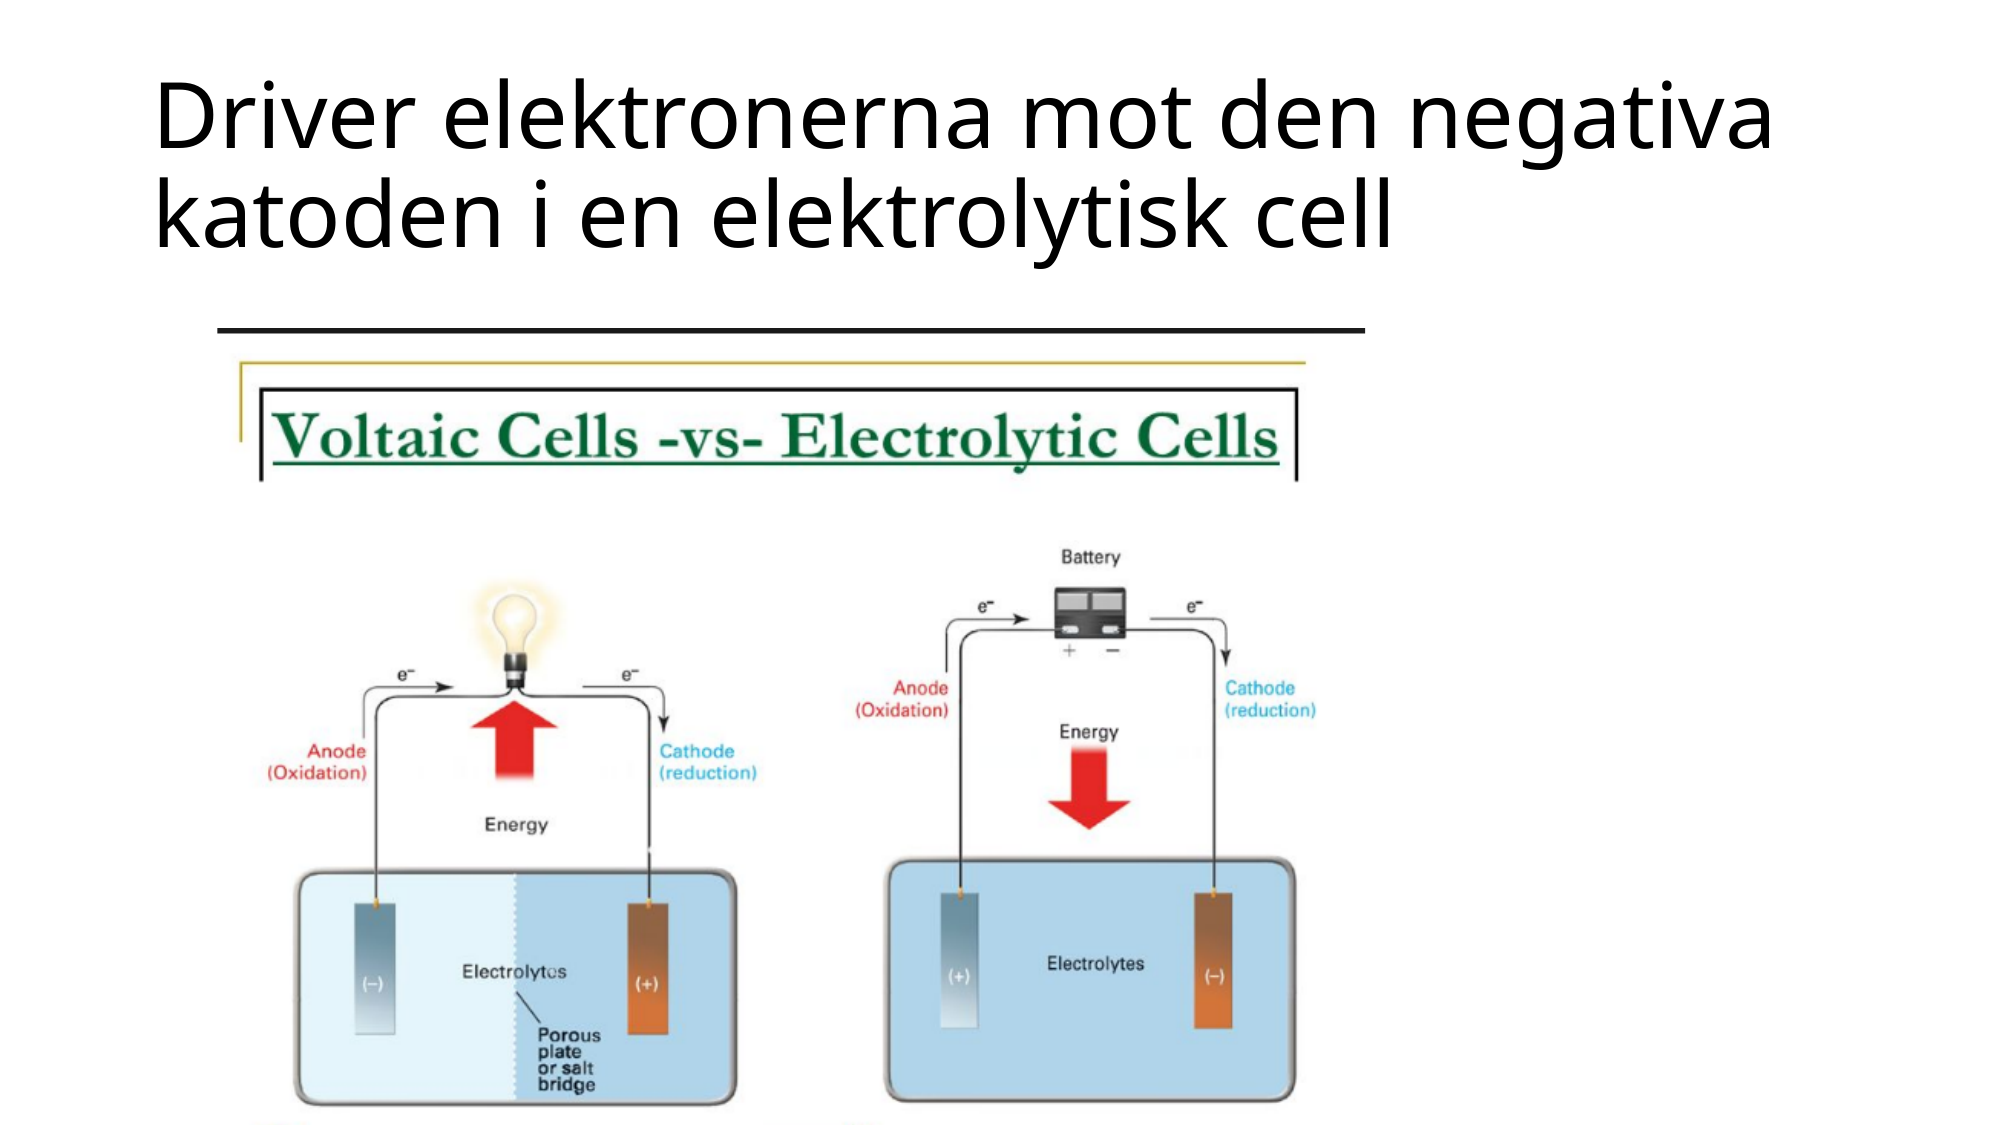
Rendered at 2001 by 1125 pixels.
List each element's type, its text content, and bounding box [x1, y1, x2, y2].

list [217, 328, 1366, 1125]
title Driver elektronerna mot den negativa katoden i en elektrolytisk cell [137, 59, 1863, 278]
